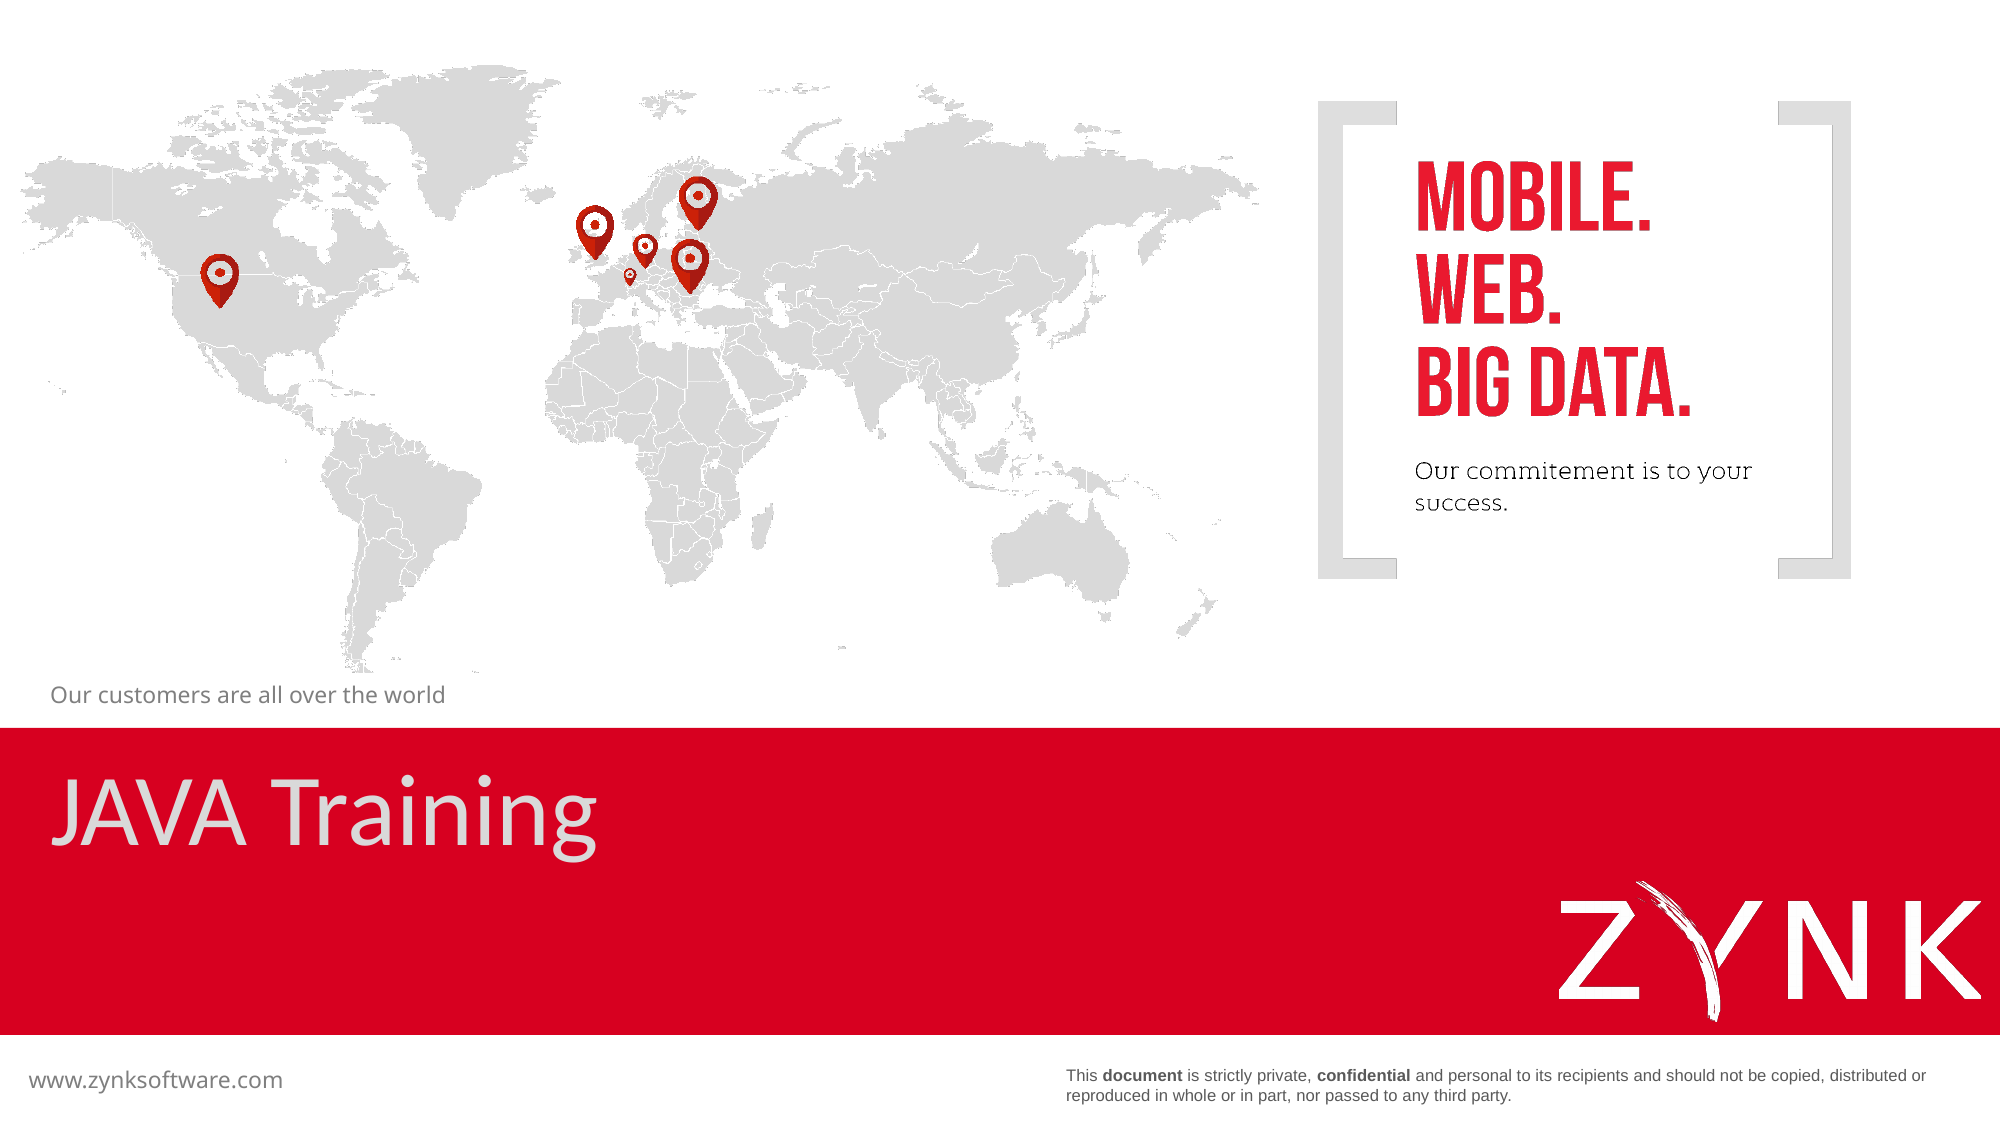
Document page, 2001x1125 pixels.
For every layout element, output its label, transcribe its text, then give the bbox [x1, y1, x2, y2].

text_box JAVA Training [35, 727, 680, 881]
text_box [2, 1046, 1981, 1114]
text_box [0, 727, 2000, 1035]
picture [1558, 881, 1981, 1022]
picture [19, 63, 1260, 674]
picture [1318, 101, 1851, 580]
text_box Our customers are all over the world [35, 681, 557, 716]
